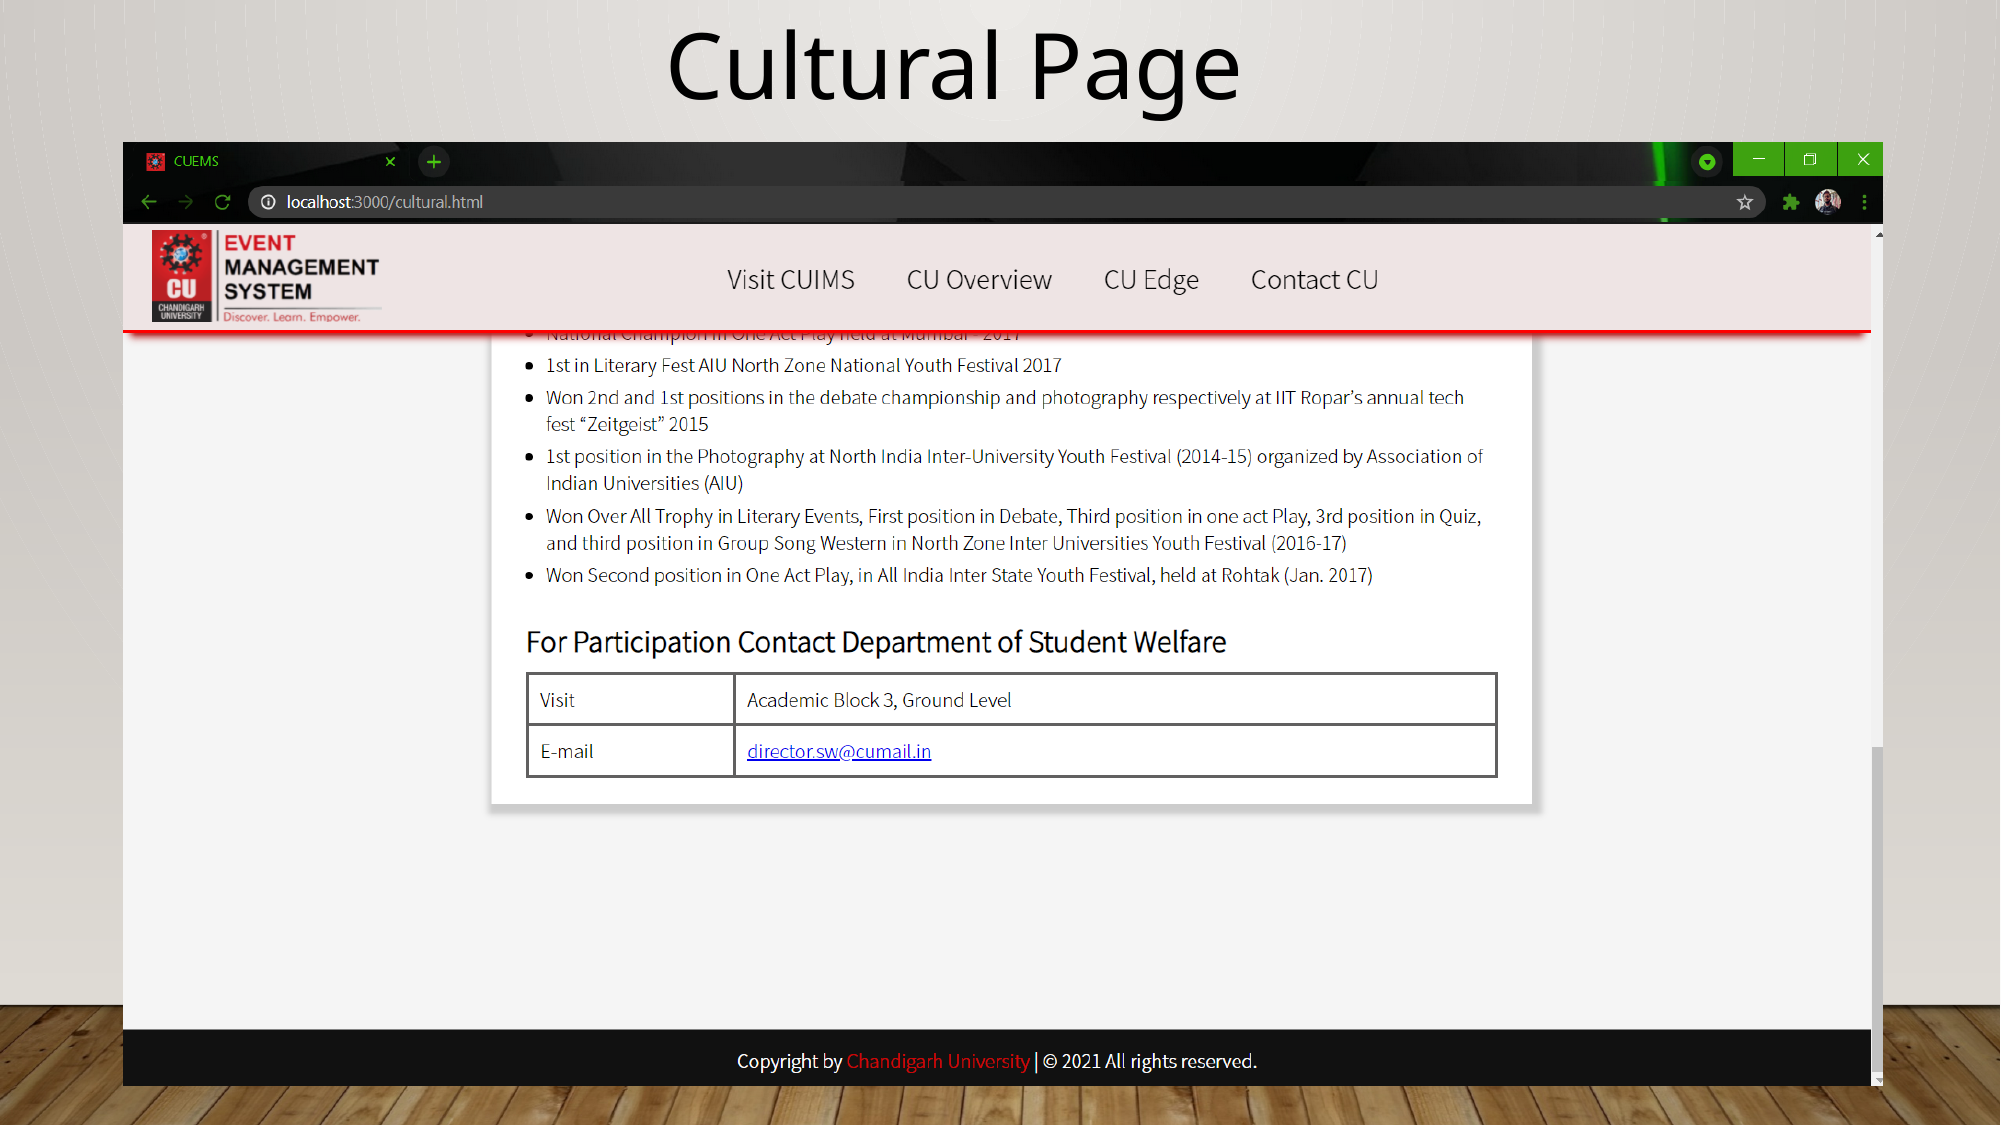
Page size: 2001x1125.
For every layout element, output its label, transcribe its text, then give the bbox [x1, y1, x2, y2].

text_box Cultural Page [650, 0, 1259, 125]
picture [0, 142, 2000, 1125]
